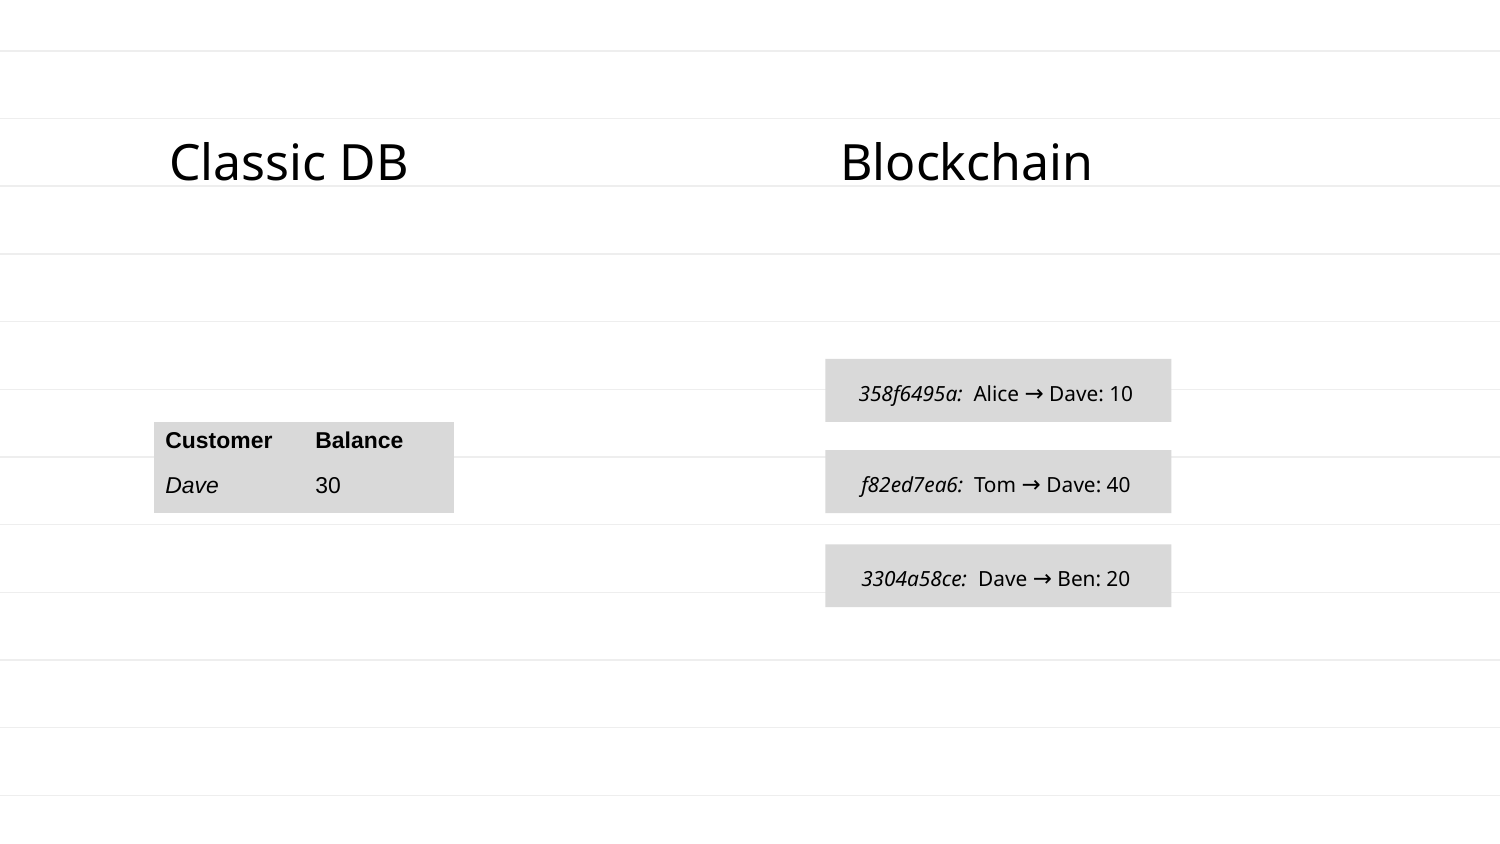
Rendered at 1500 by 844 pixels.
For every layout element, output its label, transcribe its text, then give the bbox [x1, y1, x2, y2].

table_header Balance [304, 422, 454, 467]
text_box Blockchain [825, 84, 1304, 205]
title Classic DB [154, 84, 633, 205]
text_box 358f6495a: Alice → Dave: 10 [825, 358, 1172, 422]
text_box f82ed7ea6: Tom → Dave: 40 [825, 450, 1172, 514]
table_cell Dave [154, 467, 304, 513]
table_header Customer [154, 422, 304, 467]
text_box 3304a58ce: Dave → Ben: 20 [825, 544, 1172, 608]
table_cell 30 [304, 467, 454, 513]
